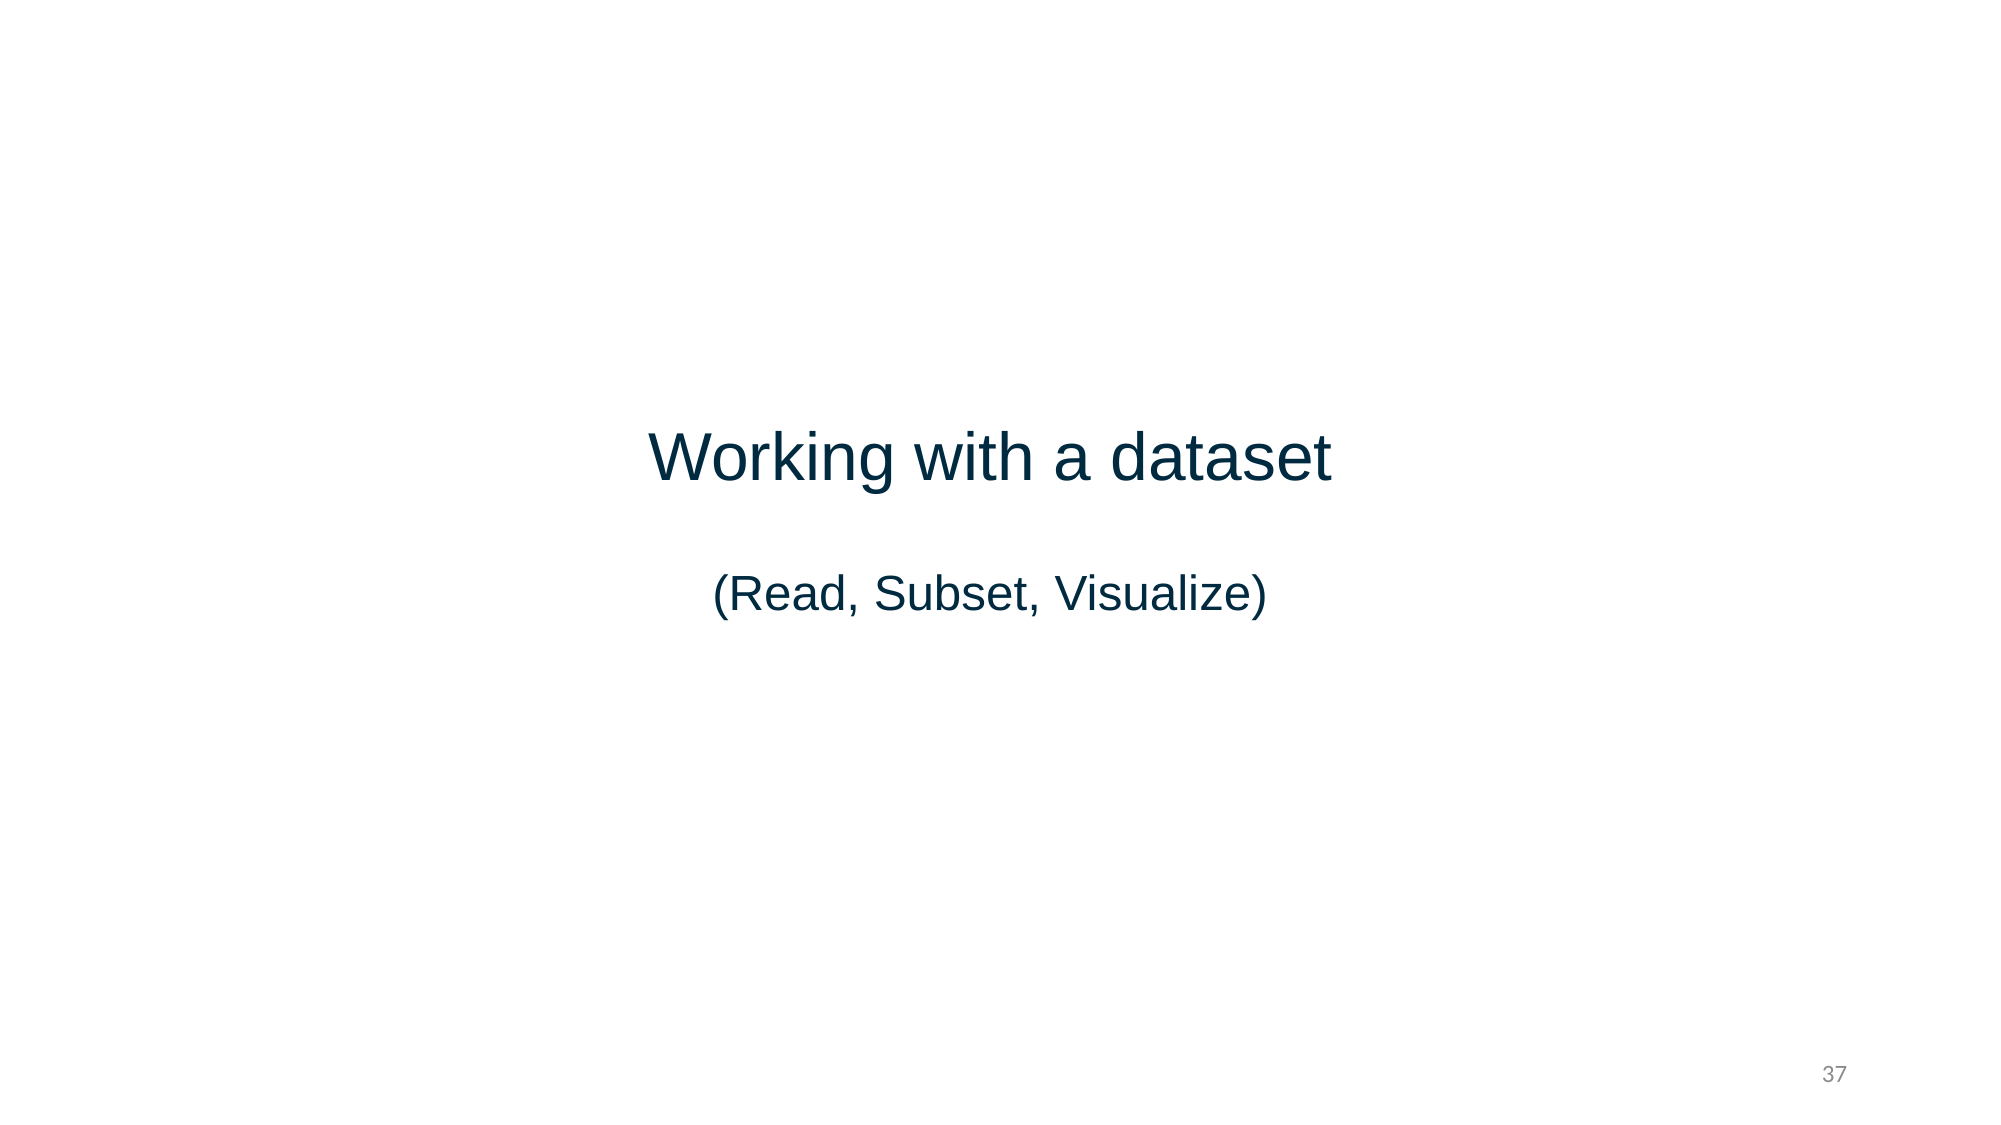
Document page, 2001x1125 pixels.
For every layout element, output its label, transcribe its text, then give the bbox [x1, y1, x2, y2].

title Working with a dataset (Read, Subset, Visualize) [128, 412, 1854, 631]
slide_number 37 [1412, 1042, 1863, 1103]
